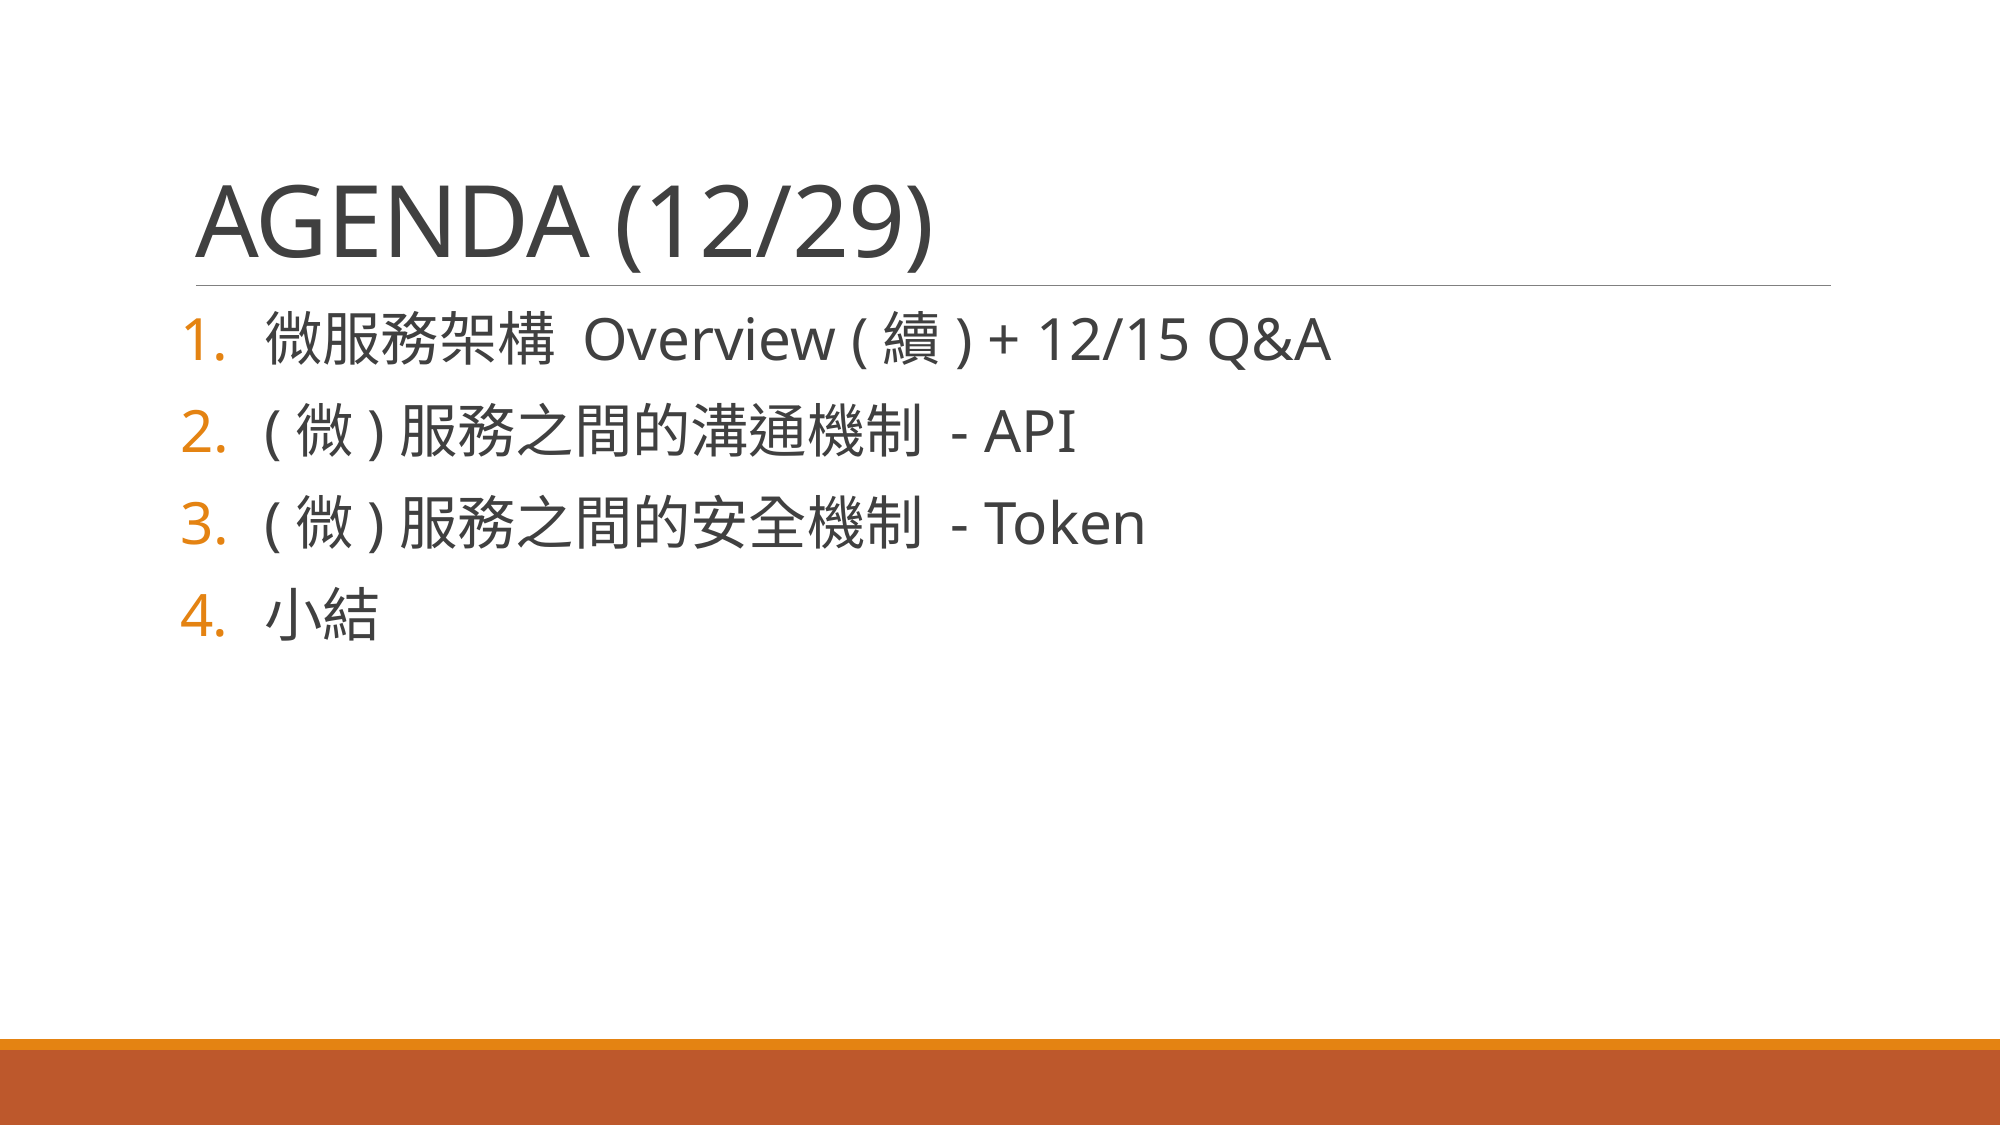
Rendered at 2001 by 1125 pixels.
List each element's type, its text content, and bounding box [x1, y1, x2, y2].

title AGENDA (12/29) [180, 47, 1830, 285]
list 微服務架構 Overview (續) + 12/15 Q&A (微)服務之間的溝通機制 - API (微)服務之間的安全機制 - Token 小結 [180, 302, 1830, 963]
